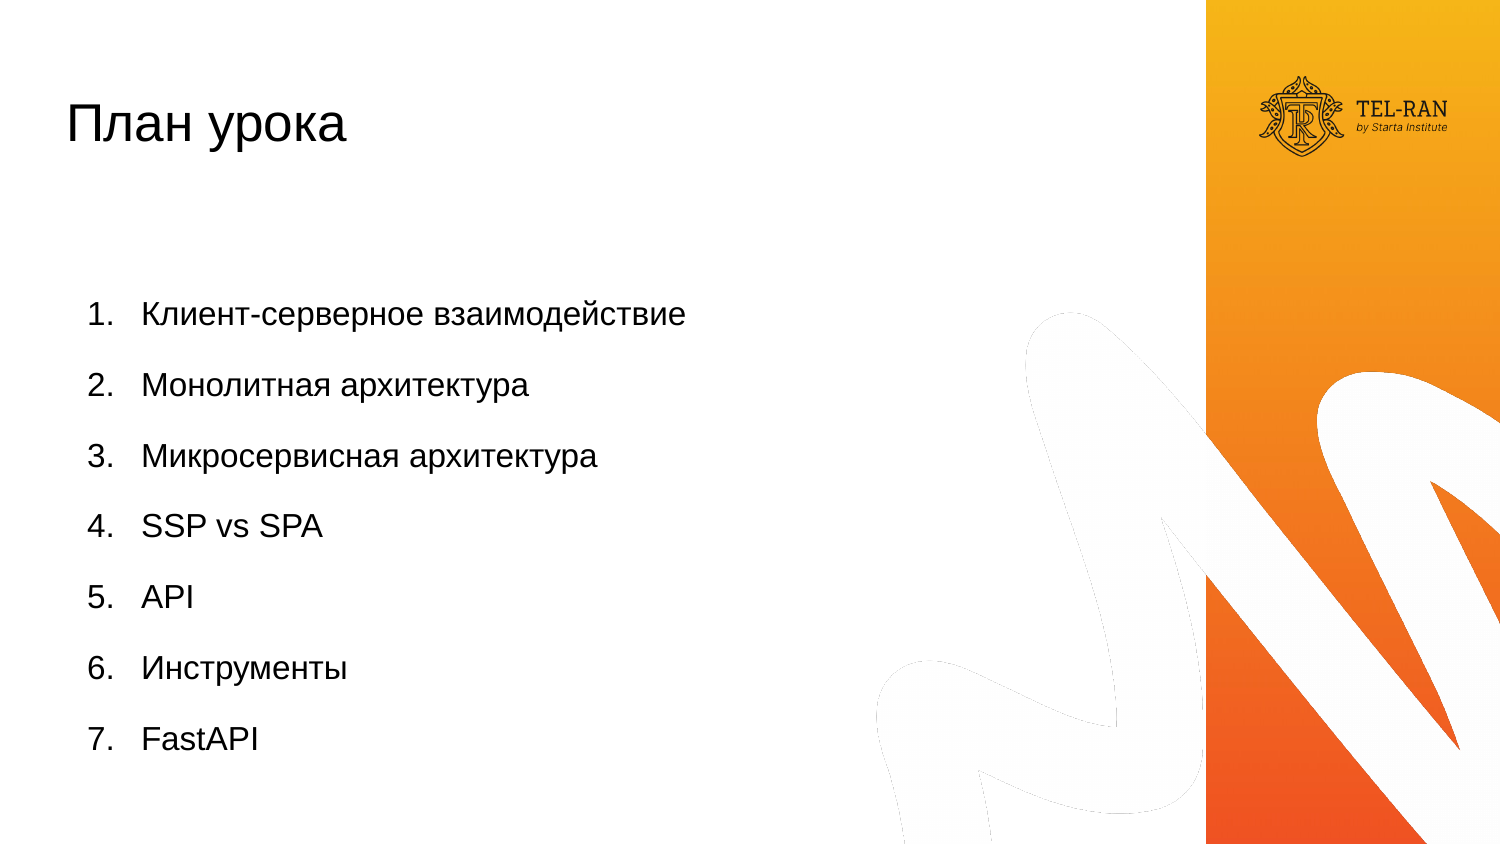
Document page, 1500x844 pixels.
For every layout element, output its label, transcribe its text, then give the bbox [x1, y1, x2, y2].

text_box План урока [51, 72, 1201, 167]
picture [770, 0, 1500, 844]
list Клиент-серверное взаимодействие Монолитная архитектура Микросервисная архитектура SSP vs SPA API Инструменты FastAPI [51, 271, 1008, 844]
